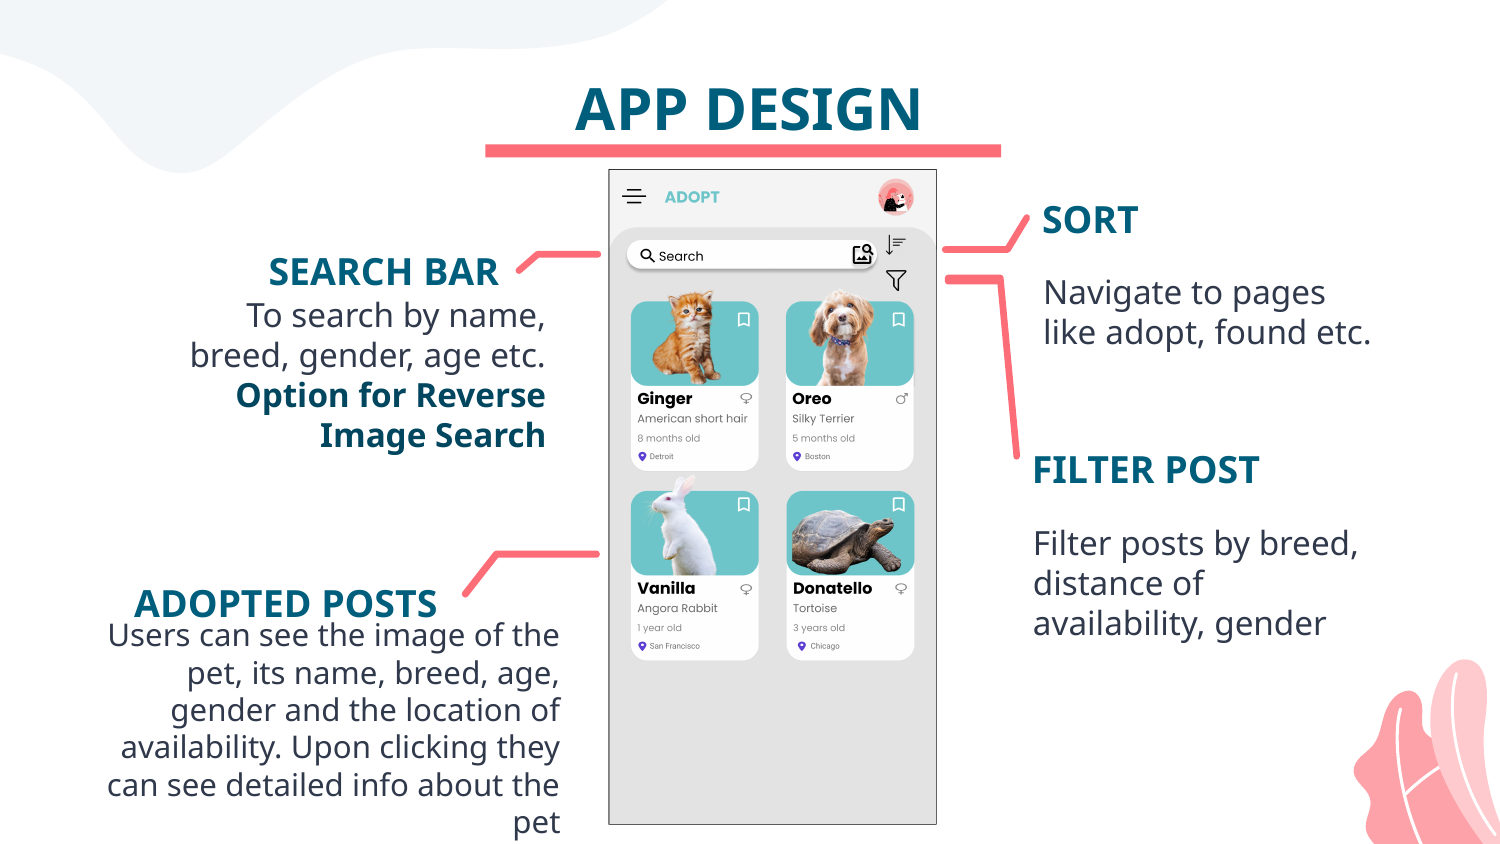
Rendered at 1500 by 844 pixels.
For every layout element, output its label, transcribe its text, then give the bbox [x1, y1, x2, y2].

subtitle Filter posts by breed, distance of availability, gender [1017, 507, 1393, 641]
picture [608, 169, 937, 825]
text_box ADOPTED POSTS [69, 575, 453, 630]
subtitle SEARCH BAR [212, 243, 515, 282]
text_box Navigate to pages like adopt, found etc. [1028, 256, 1403, 390]
text_box Users can see the image of the pet, its name, breed, age, gender and the location of availability. Upon clicking they can see detailed info about the pet [79, 630, 576, 825]
title APP DESIGN [118, 57, 1382, 137]
subtitle To search by name, breed, gender, age etc. Option for Reverse Image Search [136, 282, 562, 466]
text_box [948, 277, 1017, 457]
text_box SORT [1027, 191, 1330, 246]
subtitle FILTER POST [1016, 442, 1439, 496]
text_box [485, 144, 1002, 158]
